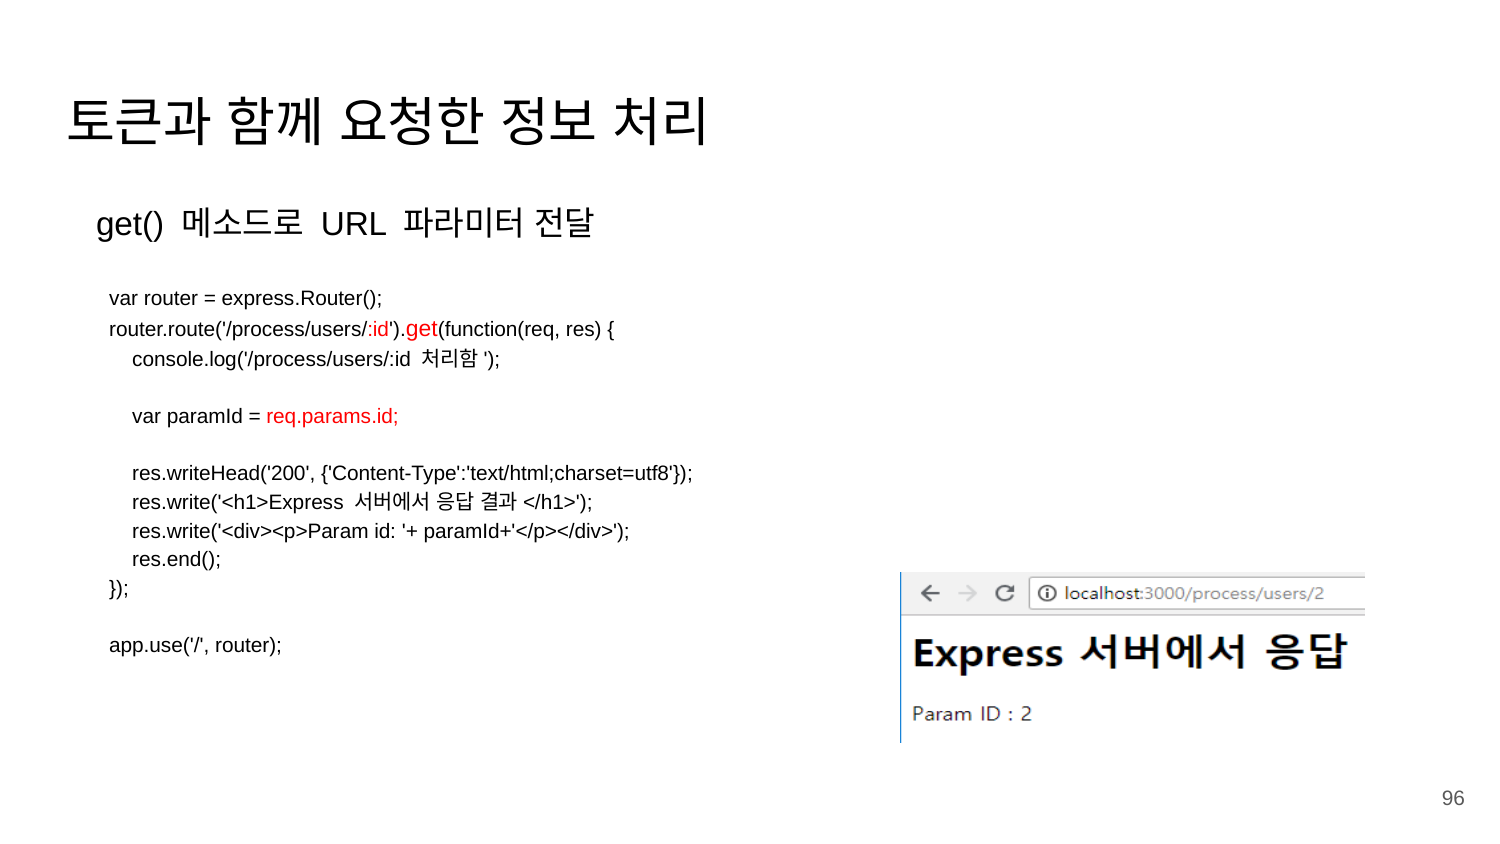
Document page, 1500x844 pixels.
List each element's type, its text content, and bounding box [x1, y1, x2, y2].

list var router = express.Router(); router.route('/process/users/:id').get(function(req, res) { console.log('/process/users/:id 처리함'); var paramId = req.params.id; res.writeHead('200', {'Content-Type':'text/html;charset=utf8'}); res.write('<h1>Express 서버에서 응답 결과</h1>'); res.write('<div><p>Param id: '+ paramId+'</p></div>'); res.end(); }); app.use('/', router); [94, 266, 764, 750]
picture [899, 572, 1365, 743]
title 토큰과 함께 요청한 정보 처리 [51, 72, 1449, 167]
slide_number ‹#› [1389, 764, 1480, 830]
text_box get() 메소드로 URL 파라미터 전달 [81, 194, 623, 250]
